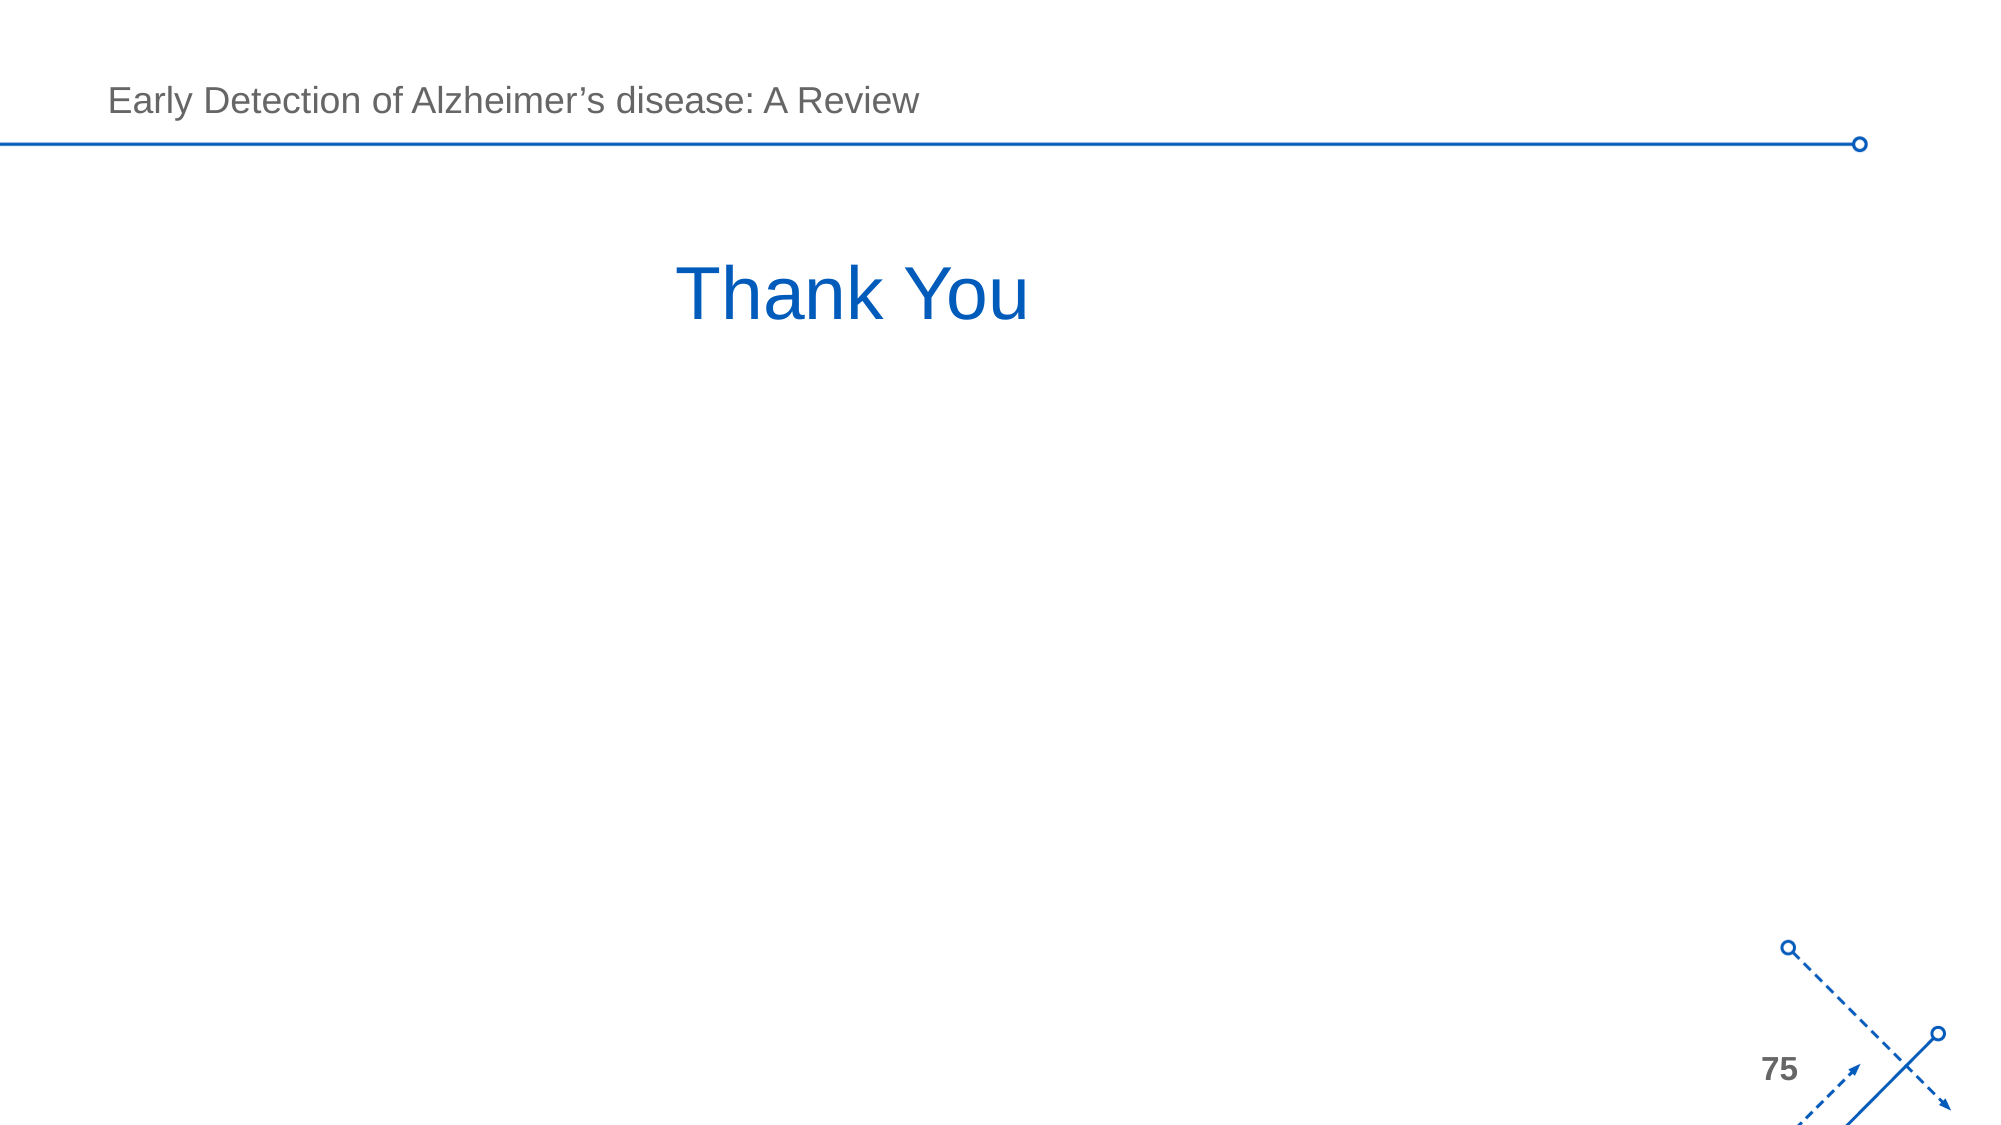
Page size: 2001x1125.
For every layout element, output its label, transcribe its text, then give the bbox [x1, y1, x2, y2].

title Thank You [93, 246, 1614, 343]
picture [0, 0, 2001, 1125]
